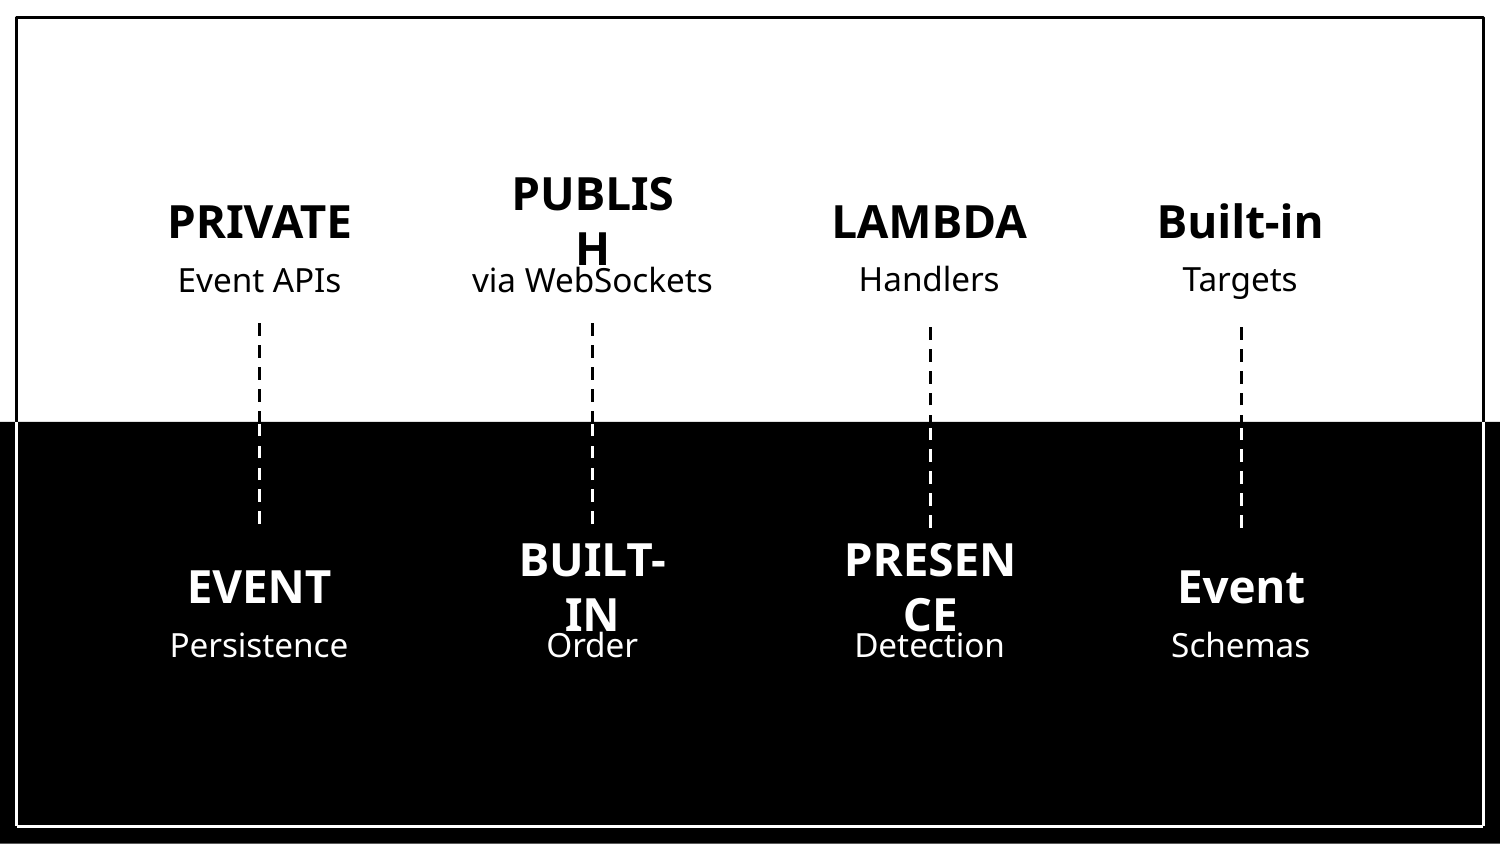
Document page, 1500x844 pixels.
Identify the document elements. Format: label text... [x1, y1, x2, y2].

subtitle Schemas [1101, 609, 1381, 760]
subtitle Detection [790, 609, 1070, 760]
subtitle PUBLISH [479, 194, 706, 244]
subtitle BUILT-IN [478, 559, 706, 609]
subtitle Handlers [789, 242, 1069, 393]
subtitle LAMBDA [816, 194, 1043, 242]
subtitle Event APIs [120, 244, 400, 395]
subtitle Event [1128, 559, 1355, 611]
subtitle PRIVATE [146, 194, 373, 244]
subtitle via WebSockets [453, 244, 733, 395]
subtitle EVENT [146, 559, 373, 609]
subtitle Persistence [119, 609, 399, 760]
subtitle Targets [1100, 242, 1380, 393]
subtitle Built-in [1127, 194, 1354, 242]
subtitle PRESENCE [817, 559, 1044, 611]
subtitle Order [452, 609, 732, 760]
